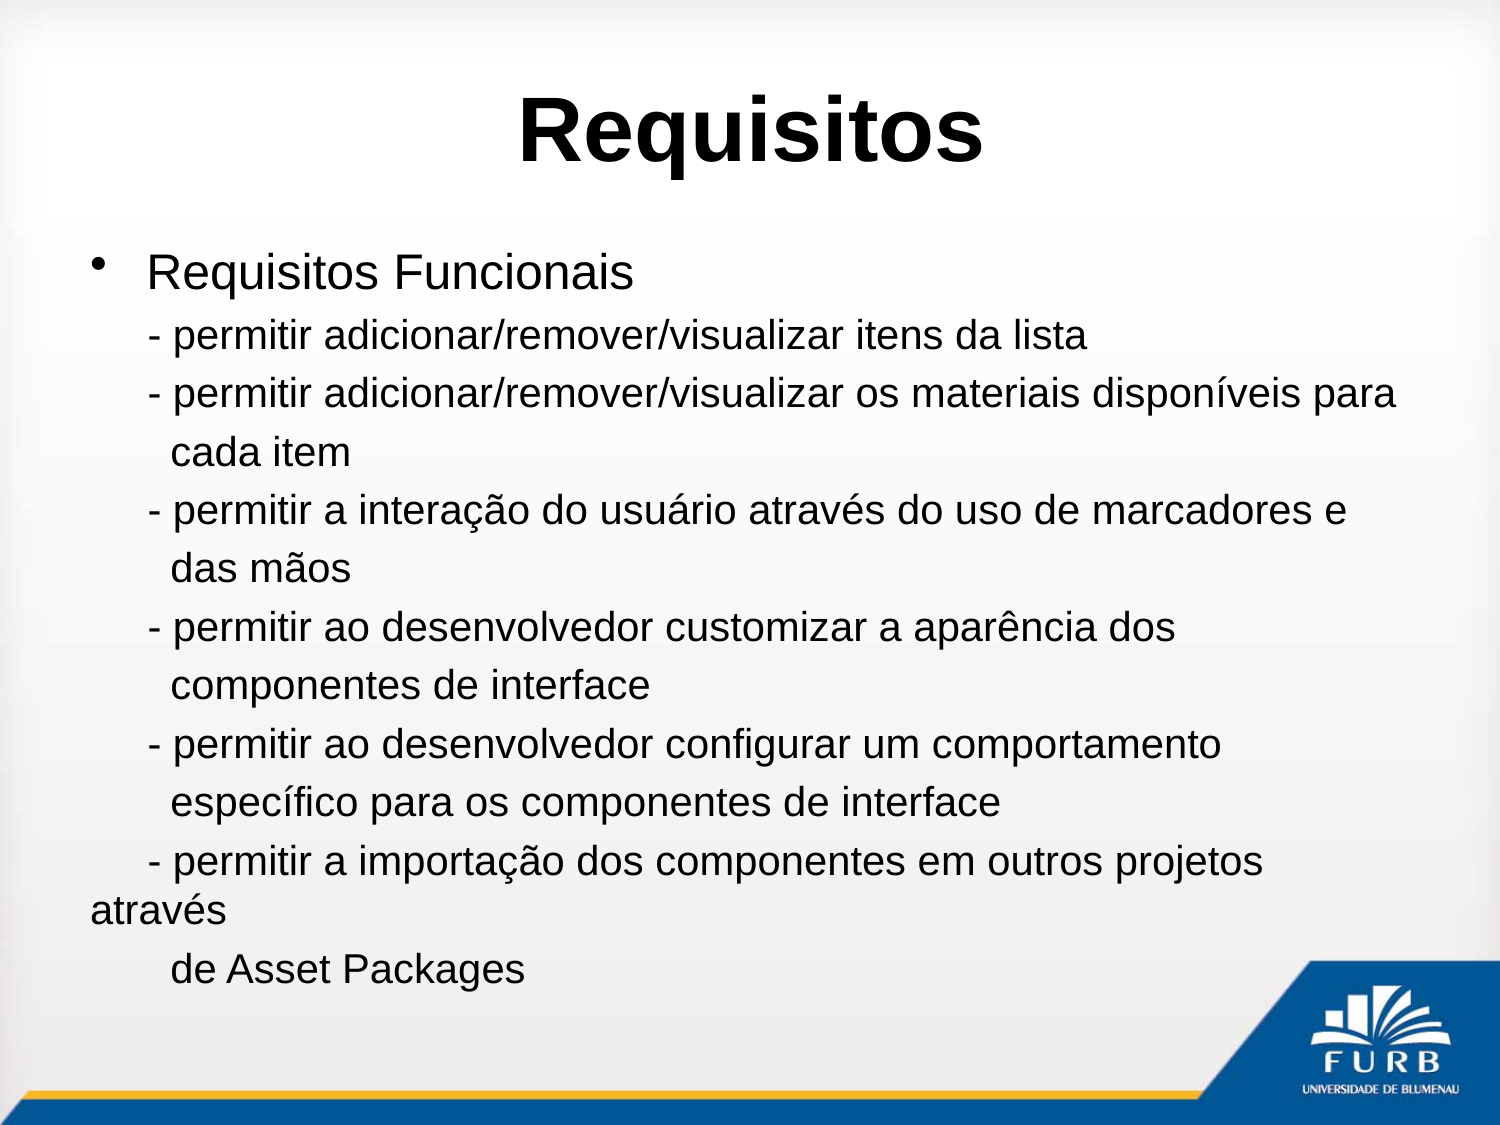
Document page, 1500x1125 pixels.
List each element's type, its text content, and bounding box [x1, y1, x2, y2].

picture [0, 0, 1500, 1125]
list Requisitos Funcionais - permitir adicionar/remover/visualizar itens da lista - permitir adicionar/remover/visualizar os materiais disponíveis para cada item - permitir a interação do usuário através do uso de marcadores e das mãos - permitir ao desenvolvedor customizar a aparência dos componentes de interface - permitir ao desenvolvedor configurar um comportamento específico para os componentes de interface - permitir a importação dos componentes em outros projetos através de Asset Packages [74, 231, 1426, 1000]
title Requisitos [76, 30, 1427, 219]
